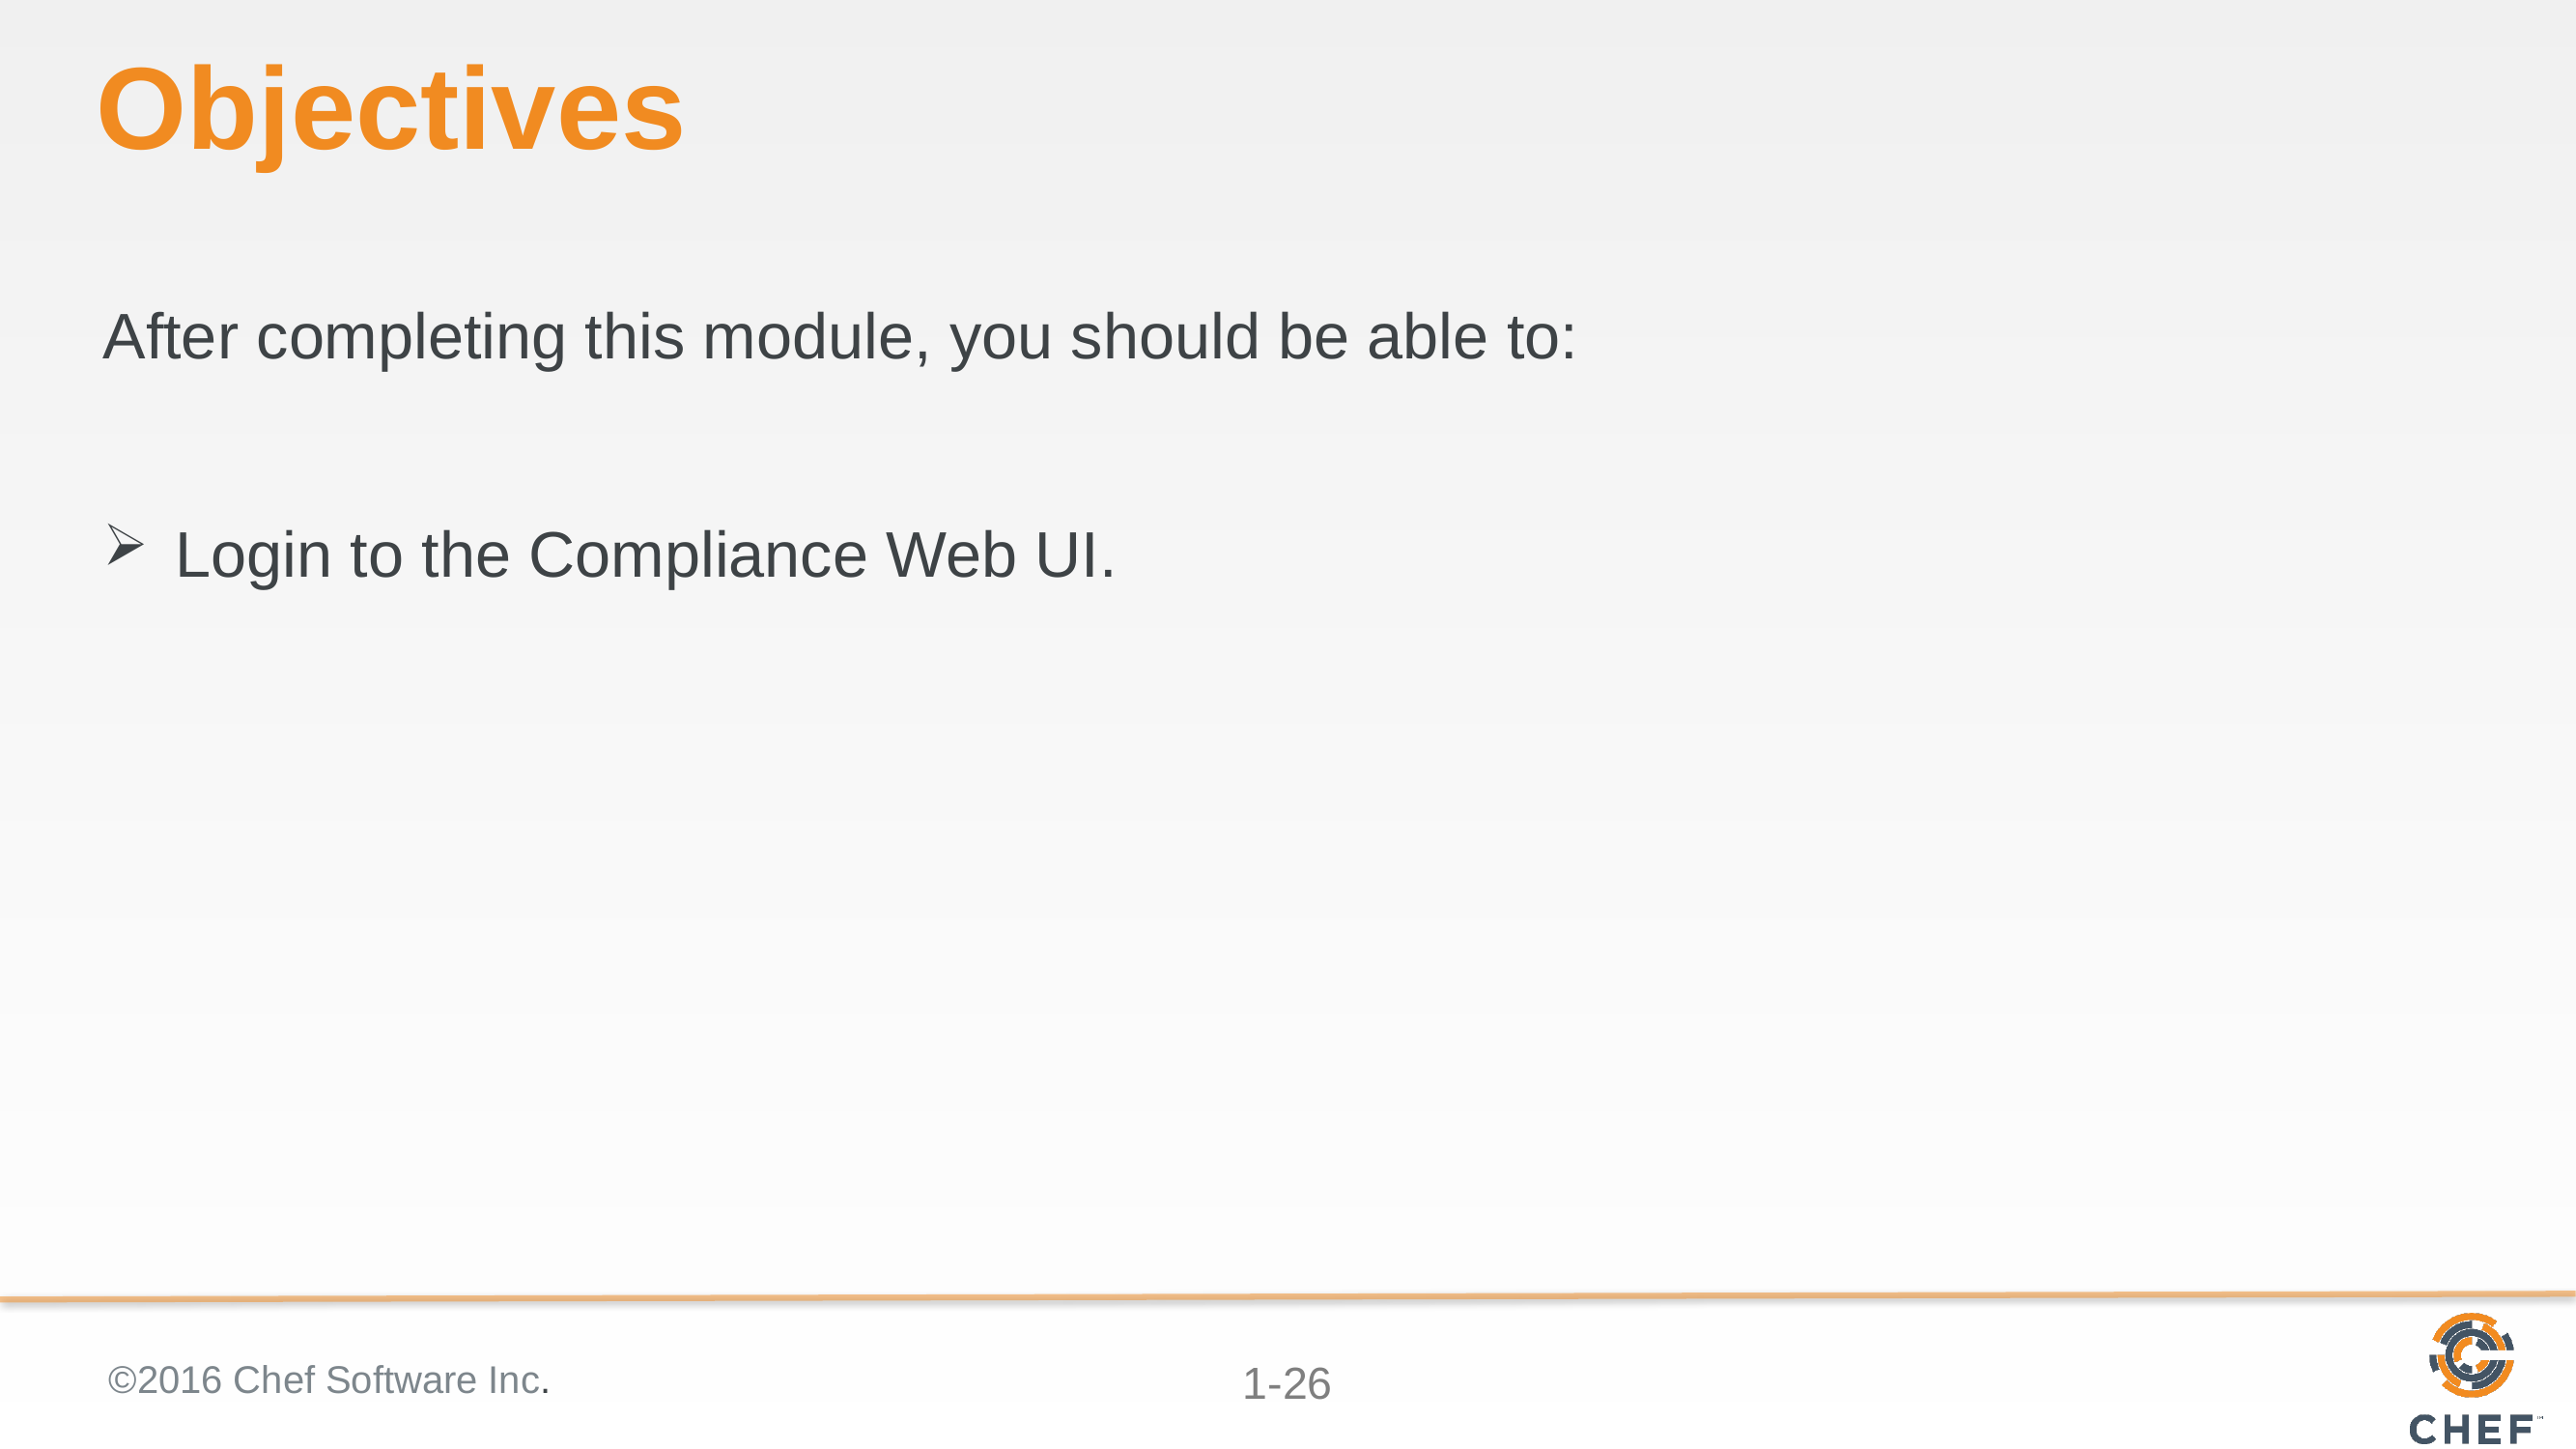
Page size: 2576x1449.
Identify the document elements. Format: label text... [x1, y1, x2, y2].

list After completing this module, you should be able to: Login to the Compliance Web UI. [102, 294, 2464, 1142]
title Objectives [96, 48, 2463, 180]
picture [2399, 1297, 2551, 1449]
